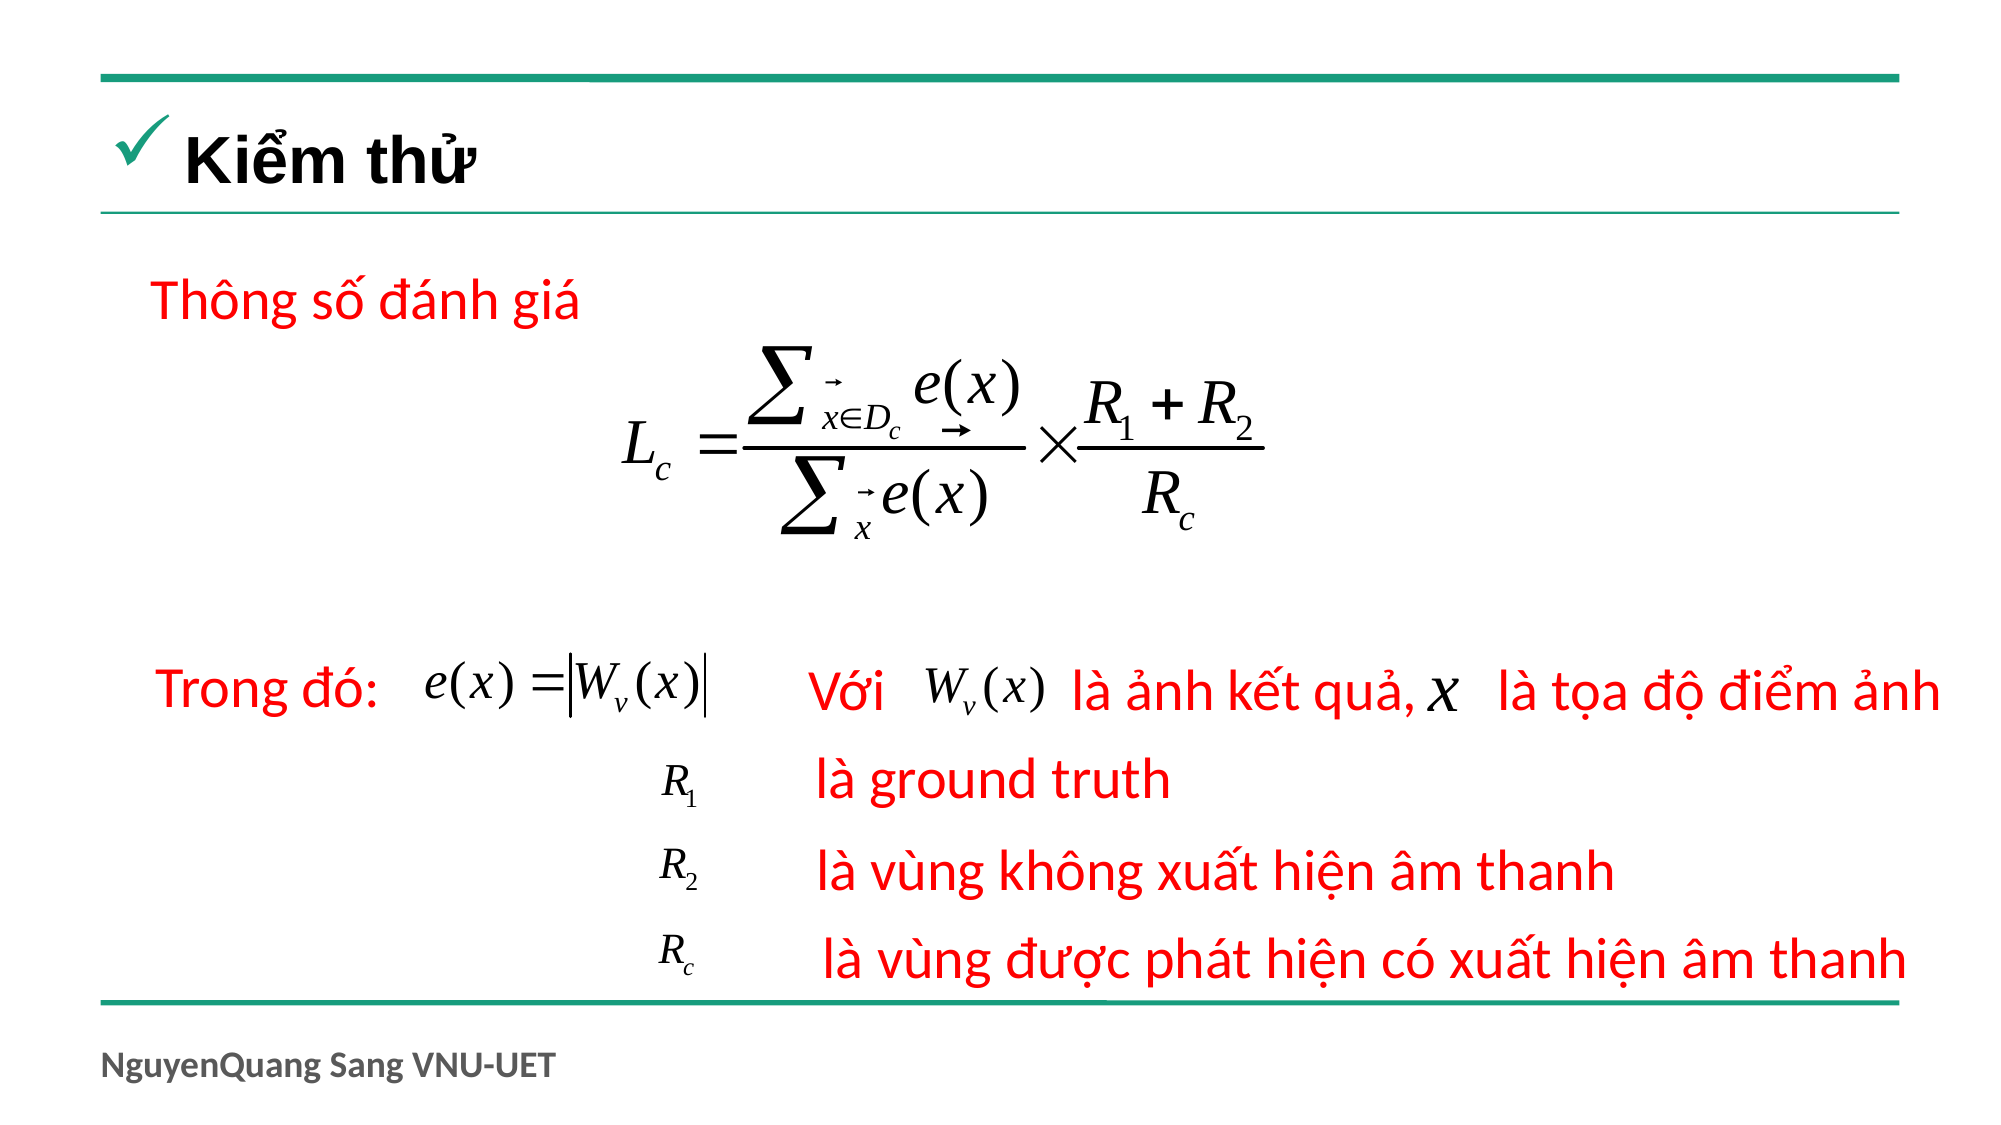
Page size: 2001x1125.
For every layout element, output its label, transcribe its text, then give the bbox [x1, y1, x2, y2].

text_box Thông số đánh giá [135, 253, 597, 339]
text_box là ground truth [800, 733, 1188, 818]
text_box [653, 750, 703, 819]
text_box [417, 640, 720, 730]
text_box Với là ảnh kết quả, là tọa độ điểm ảnh [793, 644, 1971, 730]
text_box là vùng không xuất hiện âm thanh [801, 824, 1631, 910]
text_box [650, 833, 708, 902]
text_box Kiểm thử [94, 109, 1444, 260]
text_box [610, 335, 1276, 555]
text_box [650, 920, 702, 986]
text_box là vùng được phát hiện có xuất hiện âm thanh [807, 913, 1924, 998]
text_box Trong đó: [141, 641, 409, 727]
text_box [919, 650, 1057, 729]
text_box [1413, 646, 1474, 730]
